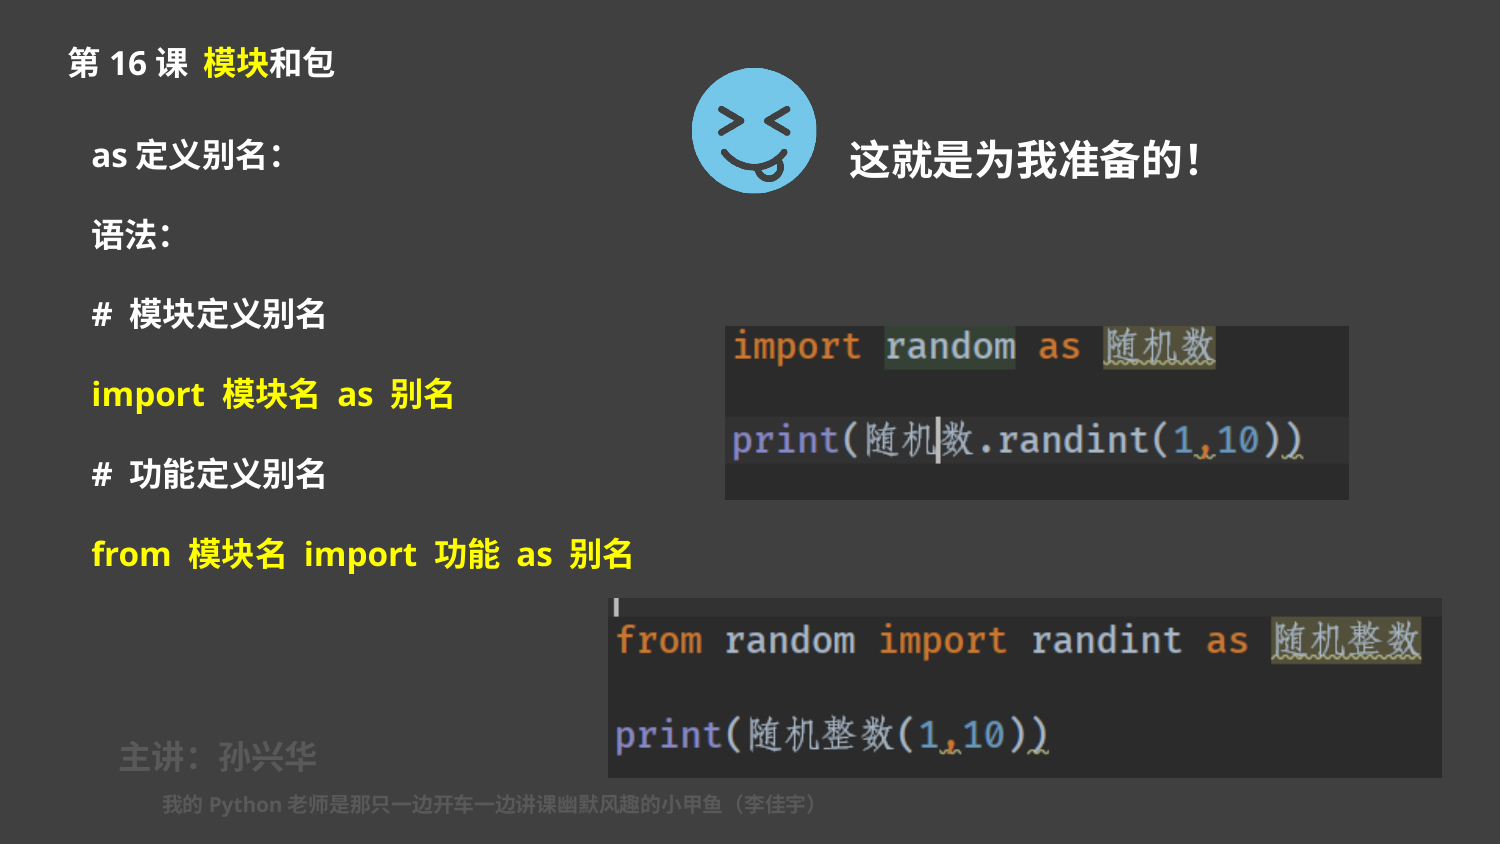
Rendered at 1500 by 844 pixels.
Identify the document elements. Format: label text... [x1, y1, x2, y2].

picture [674, 51, 833, 210]
text_box 这就是为我准备的！ [836, 126, 1240, 192]
text_box as定义别名： 语法： # 模块定义别名 import 模块名 as 别名 # 功能定义别名 from 模块名 import 功能 as 别名 [76, 126, 1329, 718]
text_box 第16课 模块和包 [53, 34, 358, 90]
picture [725, 326, 1350, 500]
picture [607, 598, 1442, 778]
